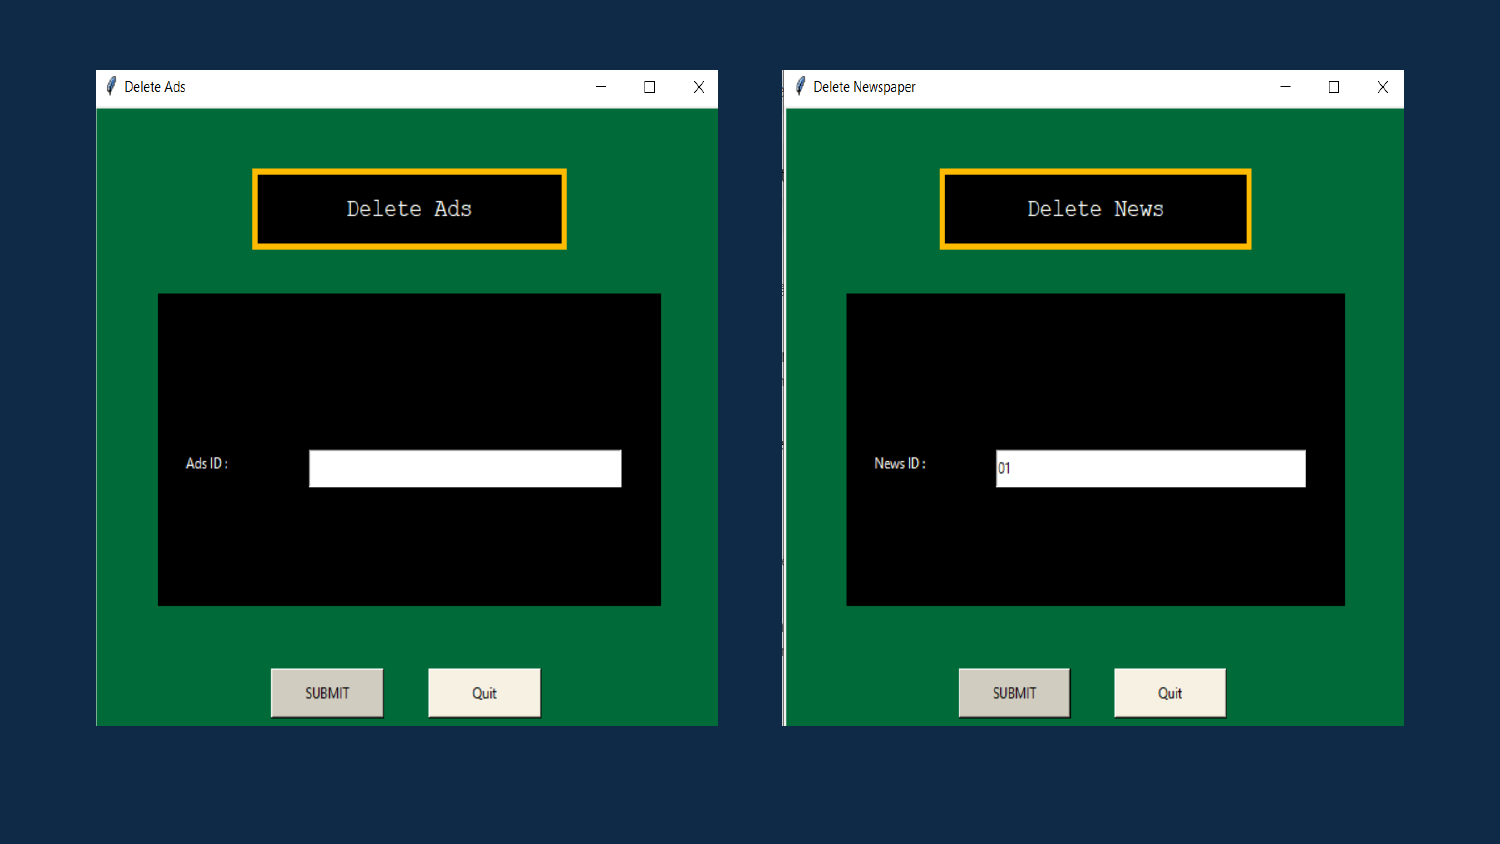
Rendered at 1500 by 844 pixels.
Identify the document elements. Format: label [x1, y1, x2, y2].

picture [95, 69, 718, 726]
picture [782, 69, 1405, 726]
